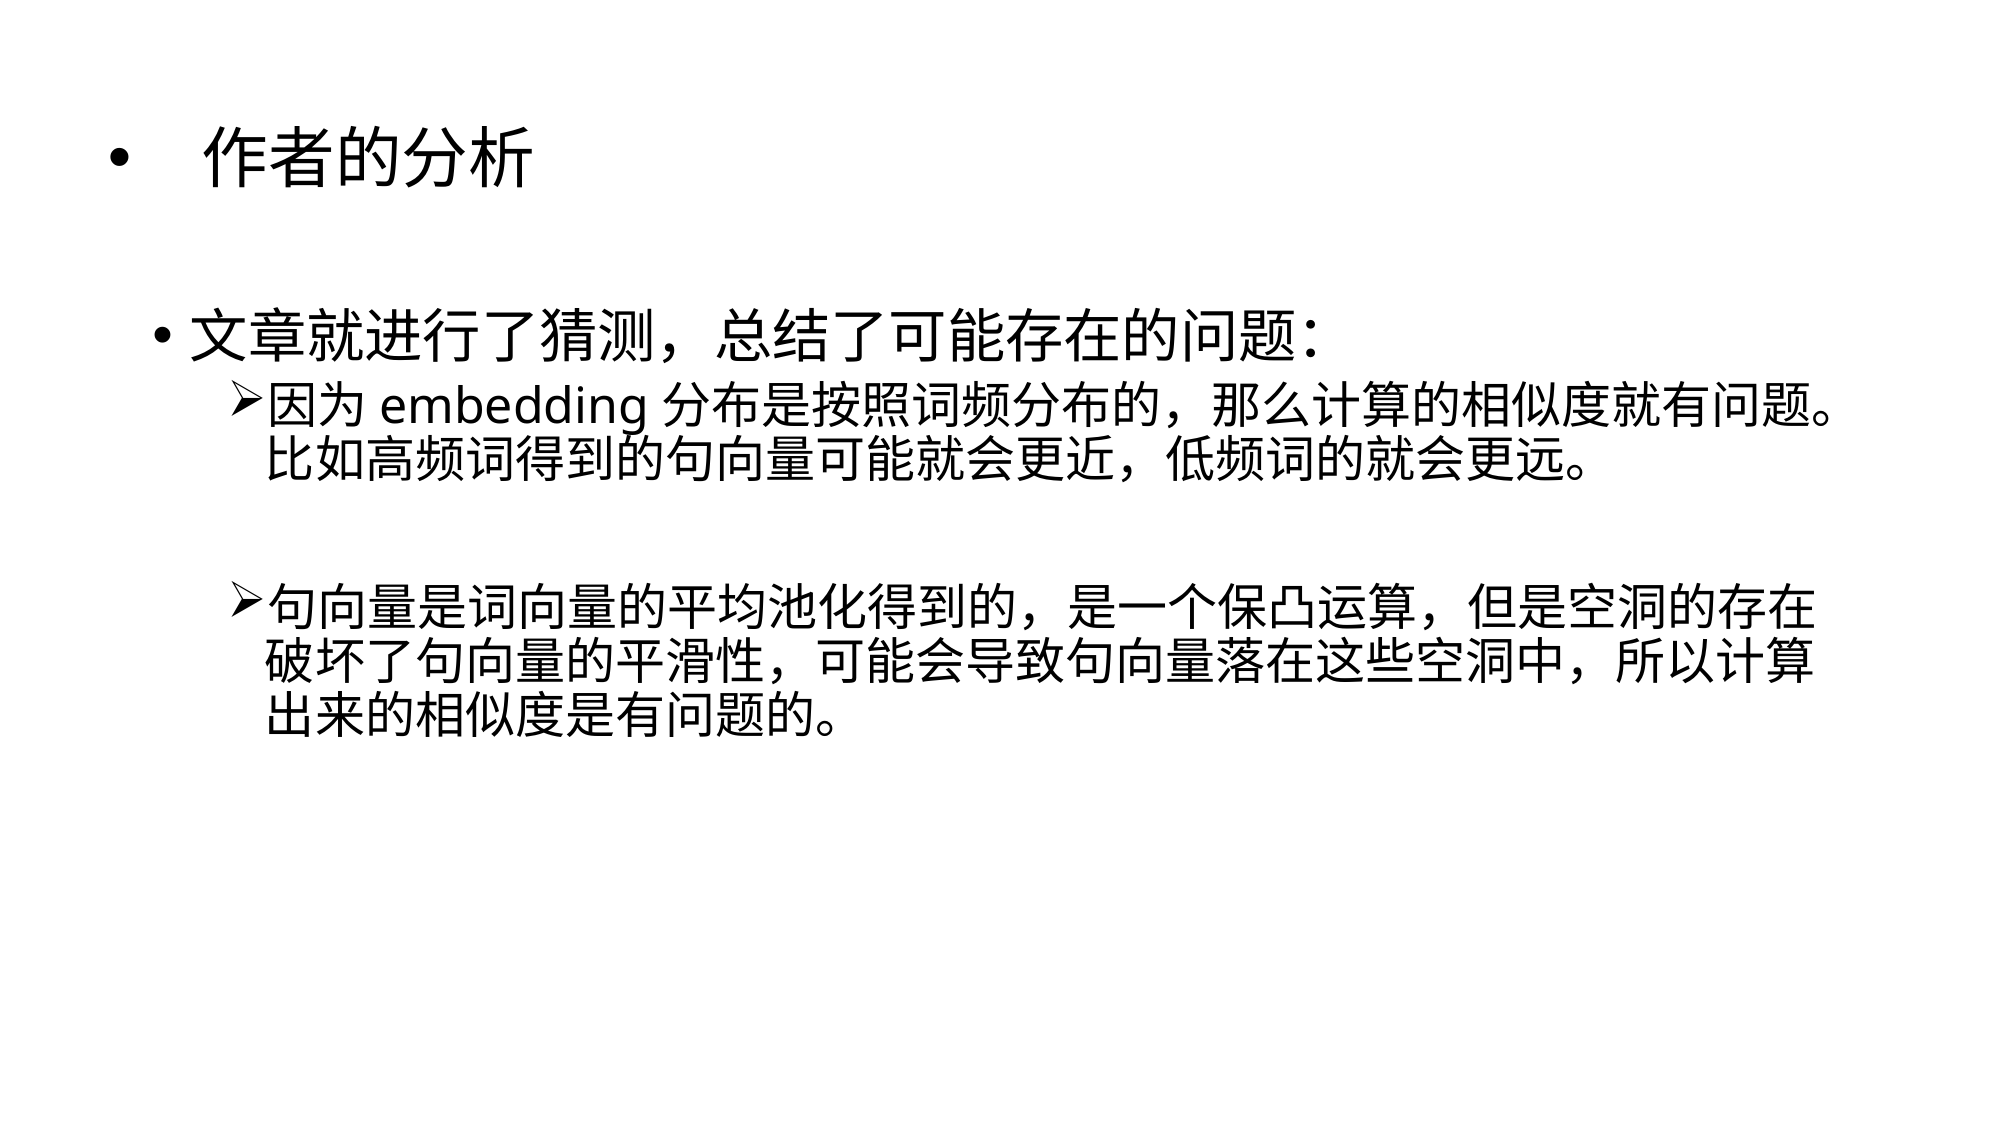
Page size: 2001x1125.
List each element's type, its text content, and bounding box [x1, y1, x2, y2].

title 作者的分析 [92, 51, 1818, 270]
list 文章就进行了猜测，总结了可能存在的问题： 因为embedding分布是按照词频分布的，那么计算的相似度就有问题。比如高频词得到的句向量可能就会更近，低频词的就会更远。 句向量是词向量的平均池化得到的，是一个保凸运算，但是空洞的存在破坏了句向量的平滑性，可能会导致句向量落在这些空洞中，所以计算出来的相似度是有问题的。 [137, 299, 1863, 1014]
